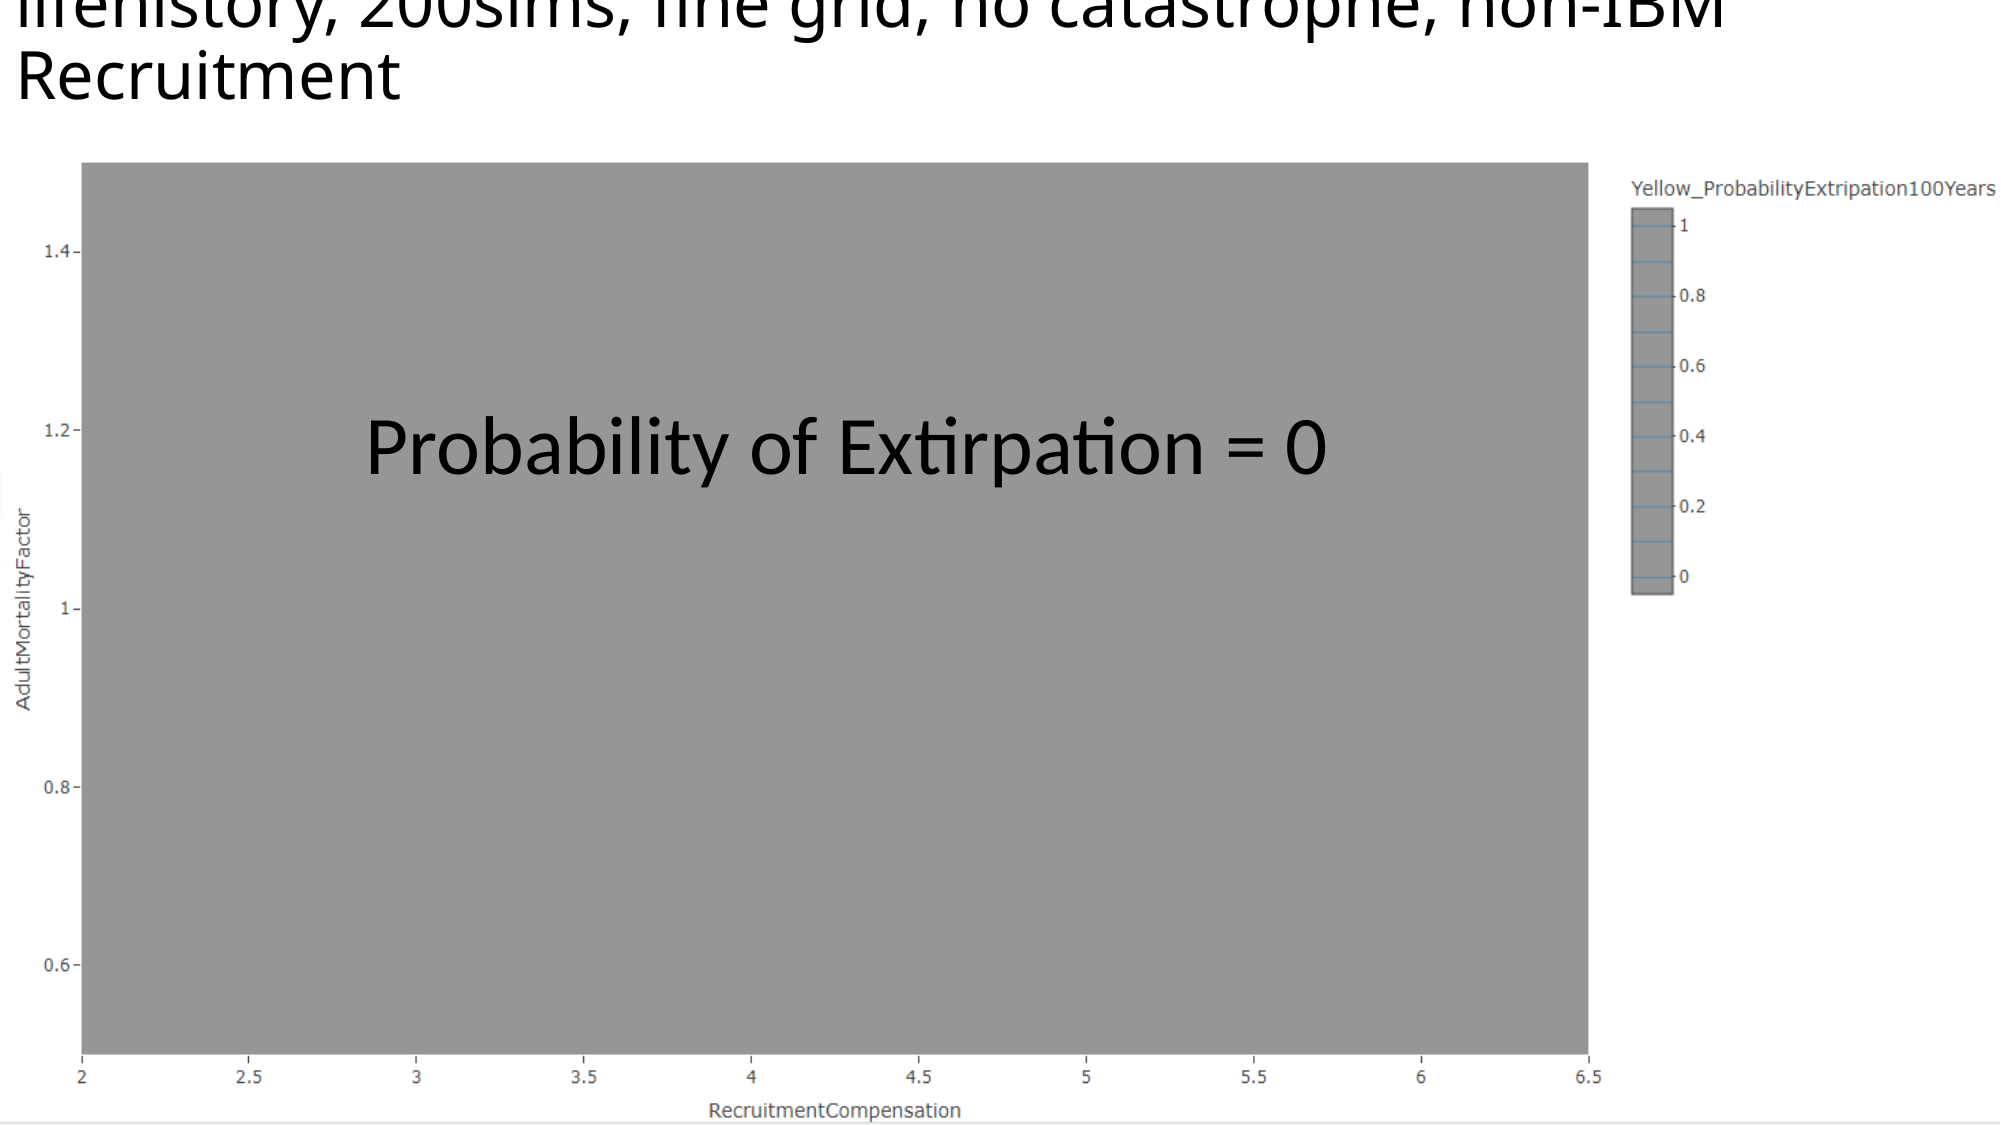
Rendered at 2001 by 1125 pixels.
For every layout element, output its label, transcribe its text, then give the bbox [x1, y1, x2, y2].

title lifehistory, 200sims, fine grid, no catastrophe, non-IBM Recruitment [0, 3, 2000, 81]
picture [0, 127, 2000, 1125]
